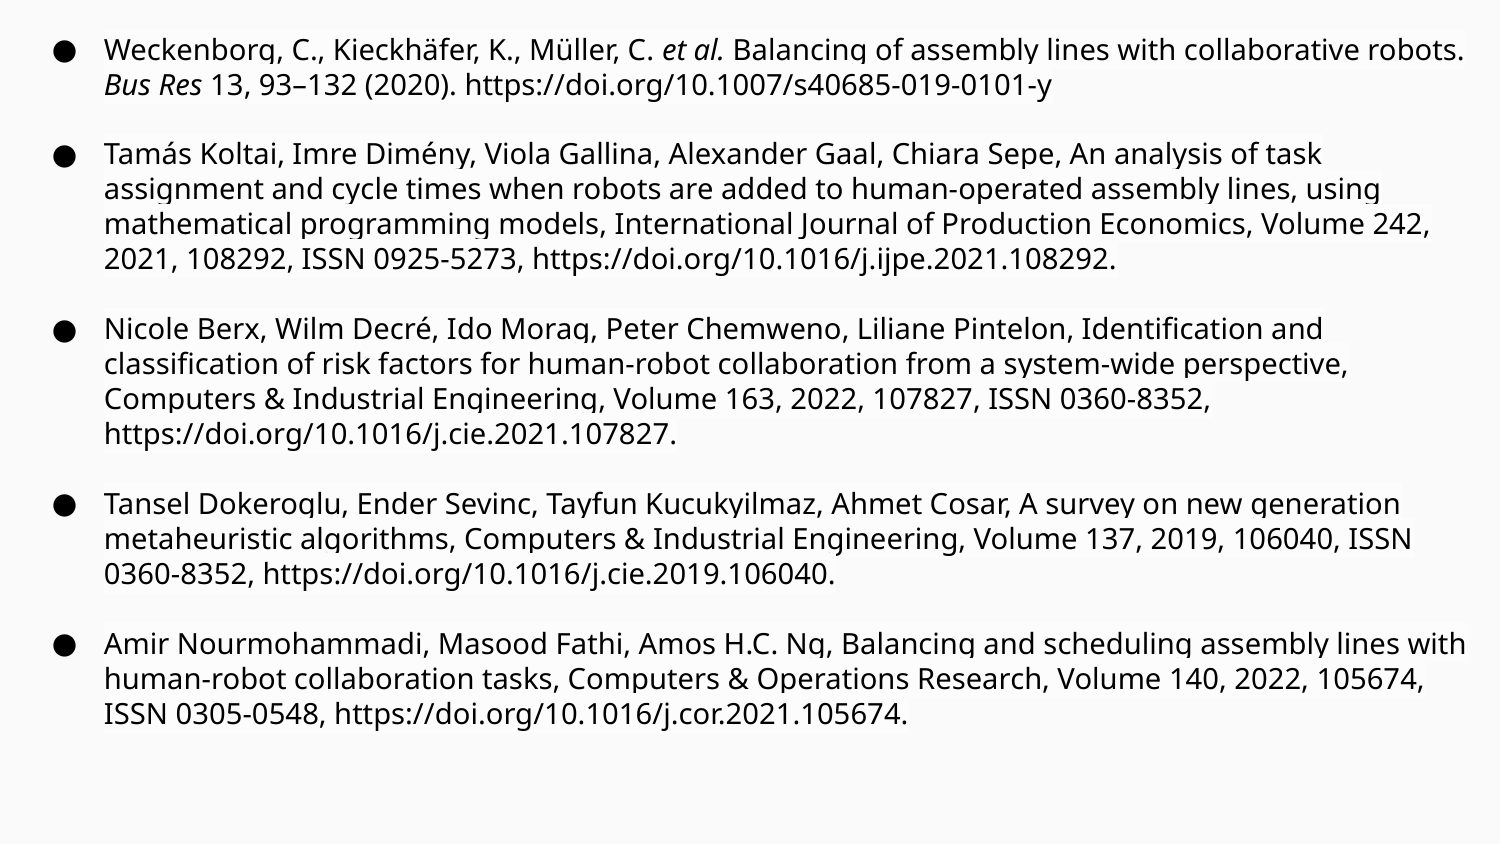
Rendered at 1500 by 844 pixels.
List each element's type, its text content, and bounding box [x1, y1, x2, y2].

text_box Weckenborg, C., Kieckhäfer, K., Müller, C. et al. Balancing of assembly lines with collaborative robots. Bus Res 13, 93–132 (2020). https://doi.org/10.1007/s40685-019-0101-y Tamás Koltai, Imre Dimény, Viola Gallina, Alexander Gaal, Chiara Sepe, An analysis of task assignment and cycle times when robots are added to human-operated assembly lines, using mathematical programming models, International Journal of Production Economics, Volume 242, 2021, 108292, ISSN 0925-5273, https://doi.org/10.1016/j.ijpe.2021.108292. Nicole Berx, Wilm Decré, Ido Morag, Peter Chemweno, Liliane Pintelon, Identification and classification of risk factors for human-robot collaboration from a system-wide perspective, Computers & Industrial Engineering, Volume 163, 2022, 107827, ISSN 0360-8352, https://doi.org/10.1016/j.cie.2021.107827. Tansel Dokeroglu, Ender Sevinc, Tayfun Kucukyilmaz, Ahmet Cosar, A survey on new generation metaheuristic algorithms, Computers & Industrial Engineering, Volume 137, 2019, 106040, ISSN 0360-8352, https://doi.org/10.1016/j.cie.2019.106040. Amir Nourmohammadi, Masood Fathi, Amos H.C. Ng, Balancing and scheduling assembly lines with human-robot collaboration tasks, Computers & Operations Research, Volume 140, 2022, 105674, ISSN 0305-0548, https://doi.org/10.1016/j.cor.2021.105674. [13, 15, 1484, 815]
